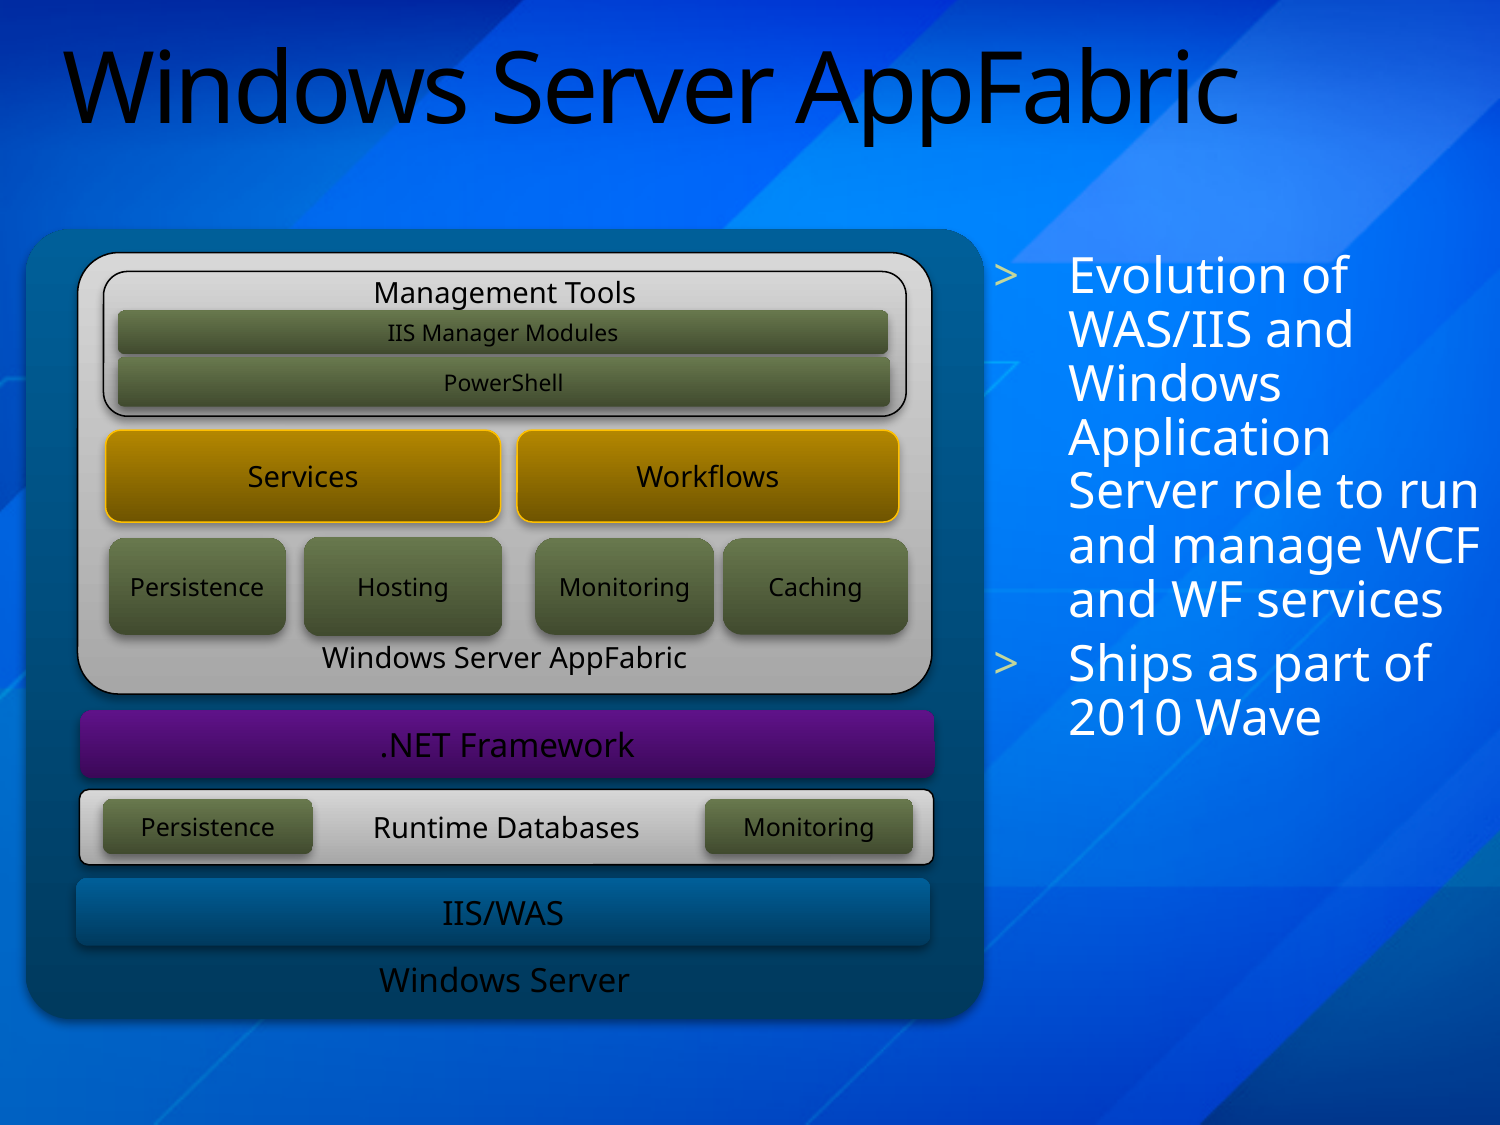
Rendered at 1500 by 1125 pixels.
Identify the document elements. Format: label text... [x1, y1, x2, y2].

text_box Persistence [102, 798, 313, 855]
text_box Hosting [303, 536, 503, 637]
text_box Windows Server [25, 229, 984, 1020]
text_box Management Tools [102, 270, 907, 414]
picture [0, 0, 1500, 1125]
text_box Persistence [108, 538, 286, 635]
text_box Windows Server AppFabric [76, 251, 933, 695]
text_box IIS Manager Modules [117, 310, 889, 355]
text_box PowerShell [117, 357, 890, 407]
text_box Monitoring [705, 798, 914, 855]
text_box IIS/WAS [76, 878, 931, 946]
text_box Services [104, 429, 502, 523]
text_box Evolution of WAS/IIS and Windows Application Server role to run and manage WCF and WF services Ships as part of 2010 Wave [993, 249, 1483, 746]
text_box Caching [722, 538, 909, 635]
text_box .NET Framework [80, 710, 935, 779]
title Windows Server AppFabric [62, 37, 1438, 147]
text_box Workflows [516, 429, 900, 523]
text_box Runtime Databases [78, 788, 935, 866]
text_box Monitoring [535, 538, 715, 635]
